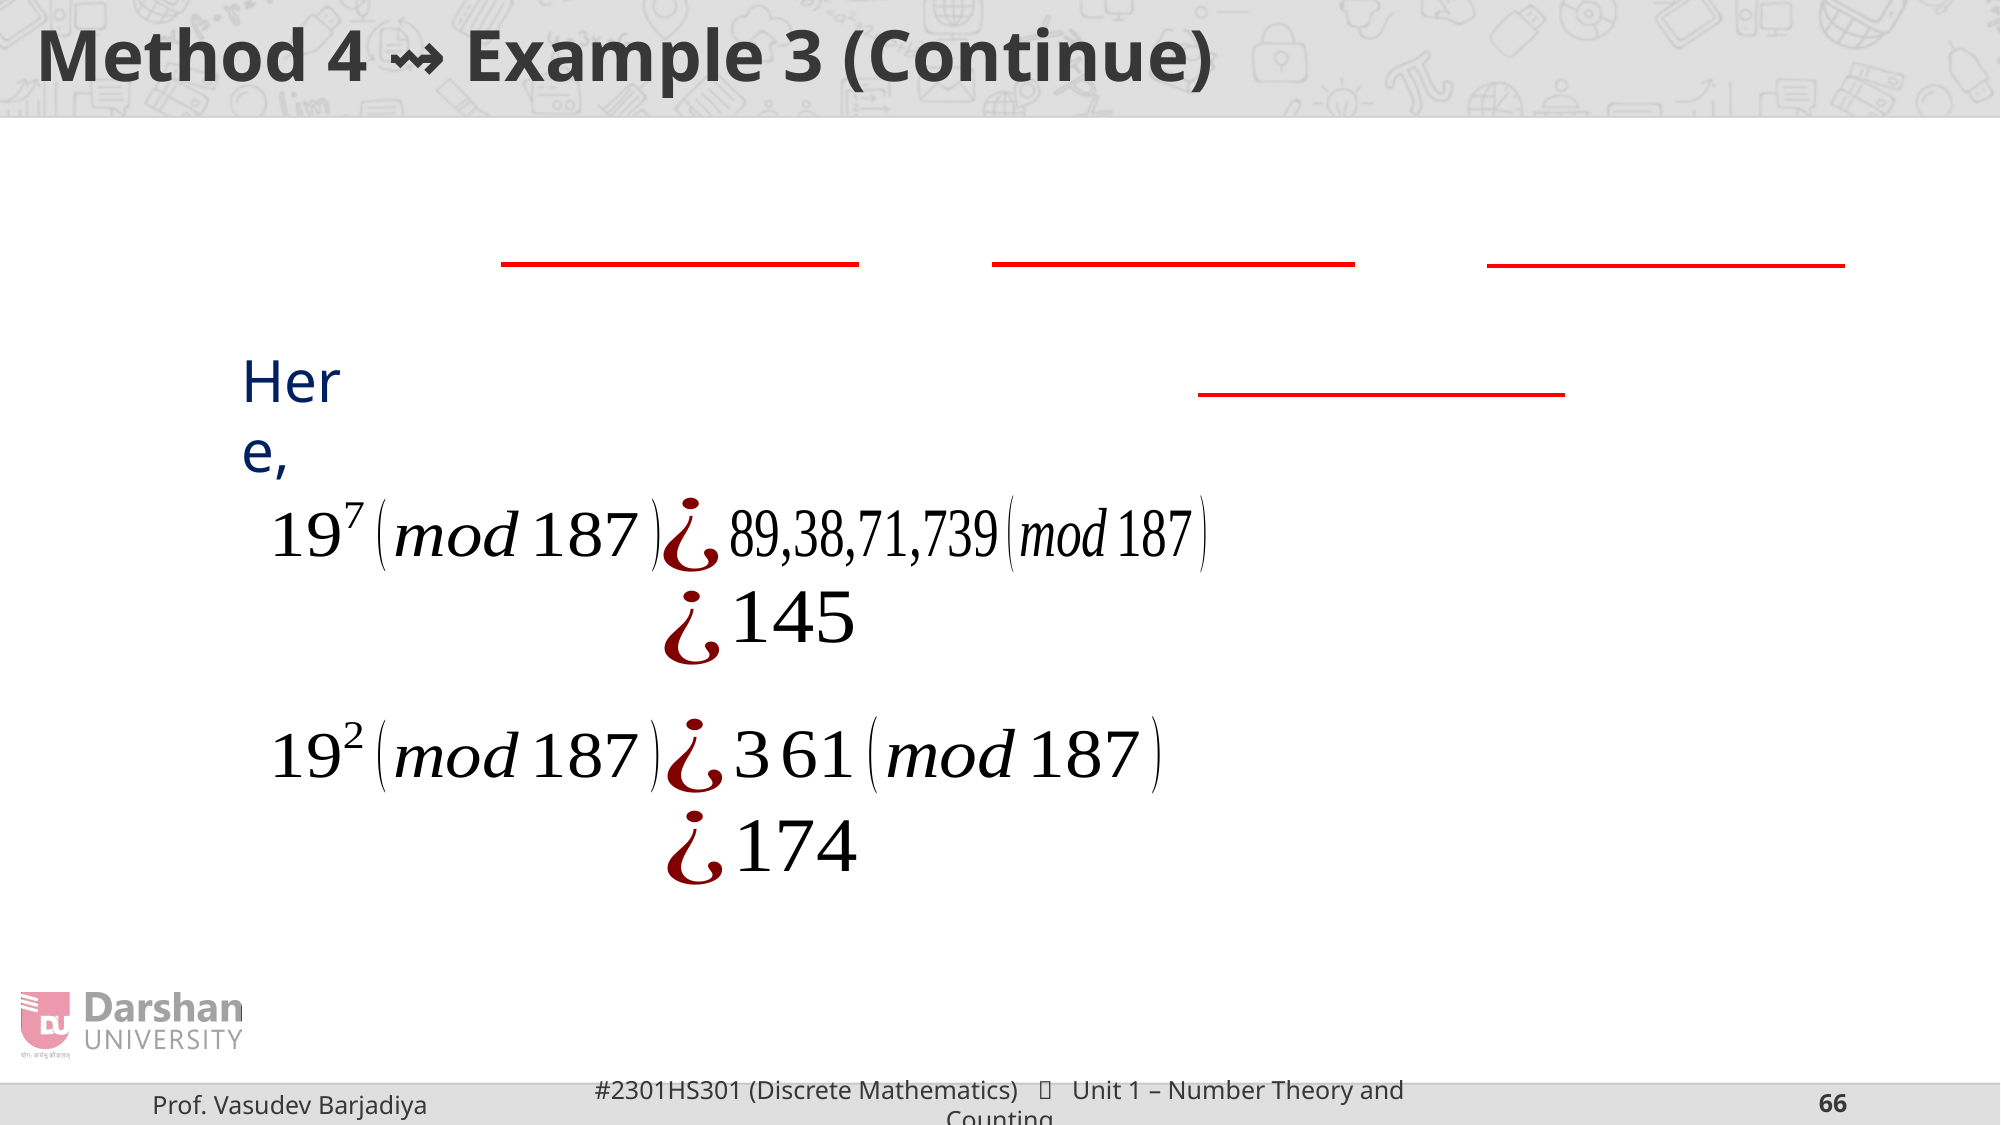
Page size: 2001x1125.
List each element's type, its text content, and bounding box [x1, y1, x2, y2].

text_box Here, [226, 370, 384, 459]
text_box 4 [21, 992, 242, 1059]
title Method 4 ⇝ Example 3 (Continue) [0, 0, 2000, 117]
